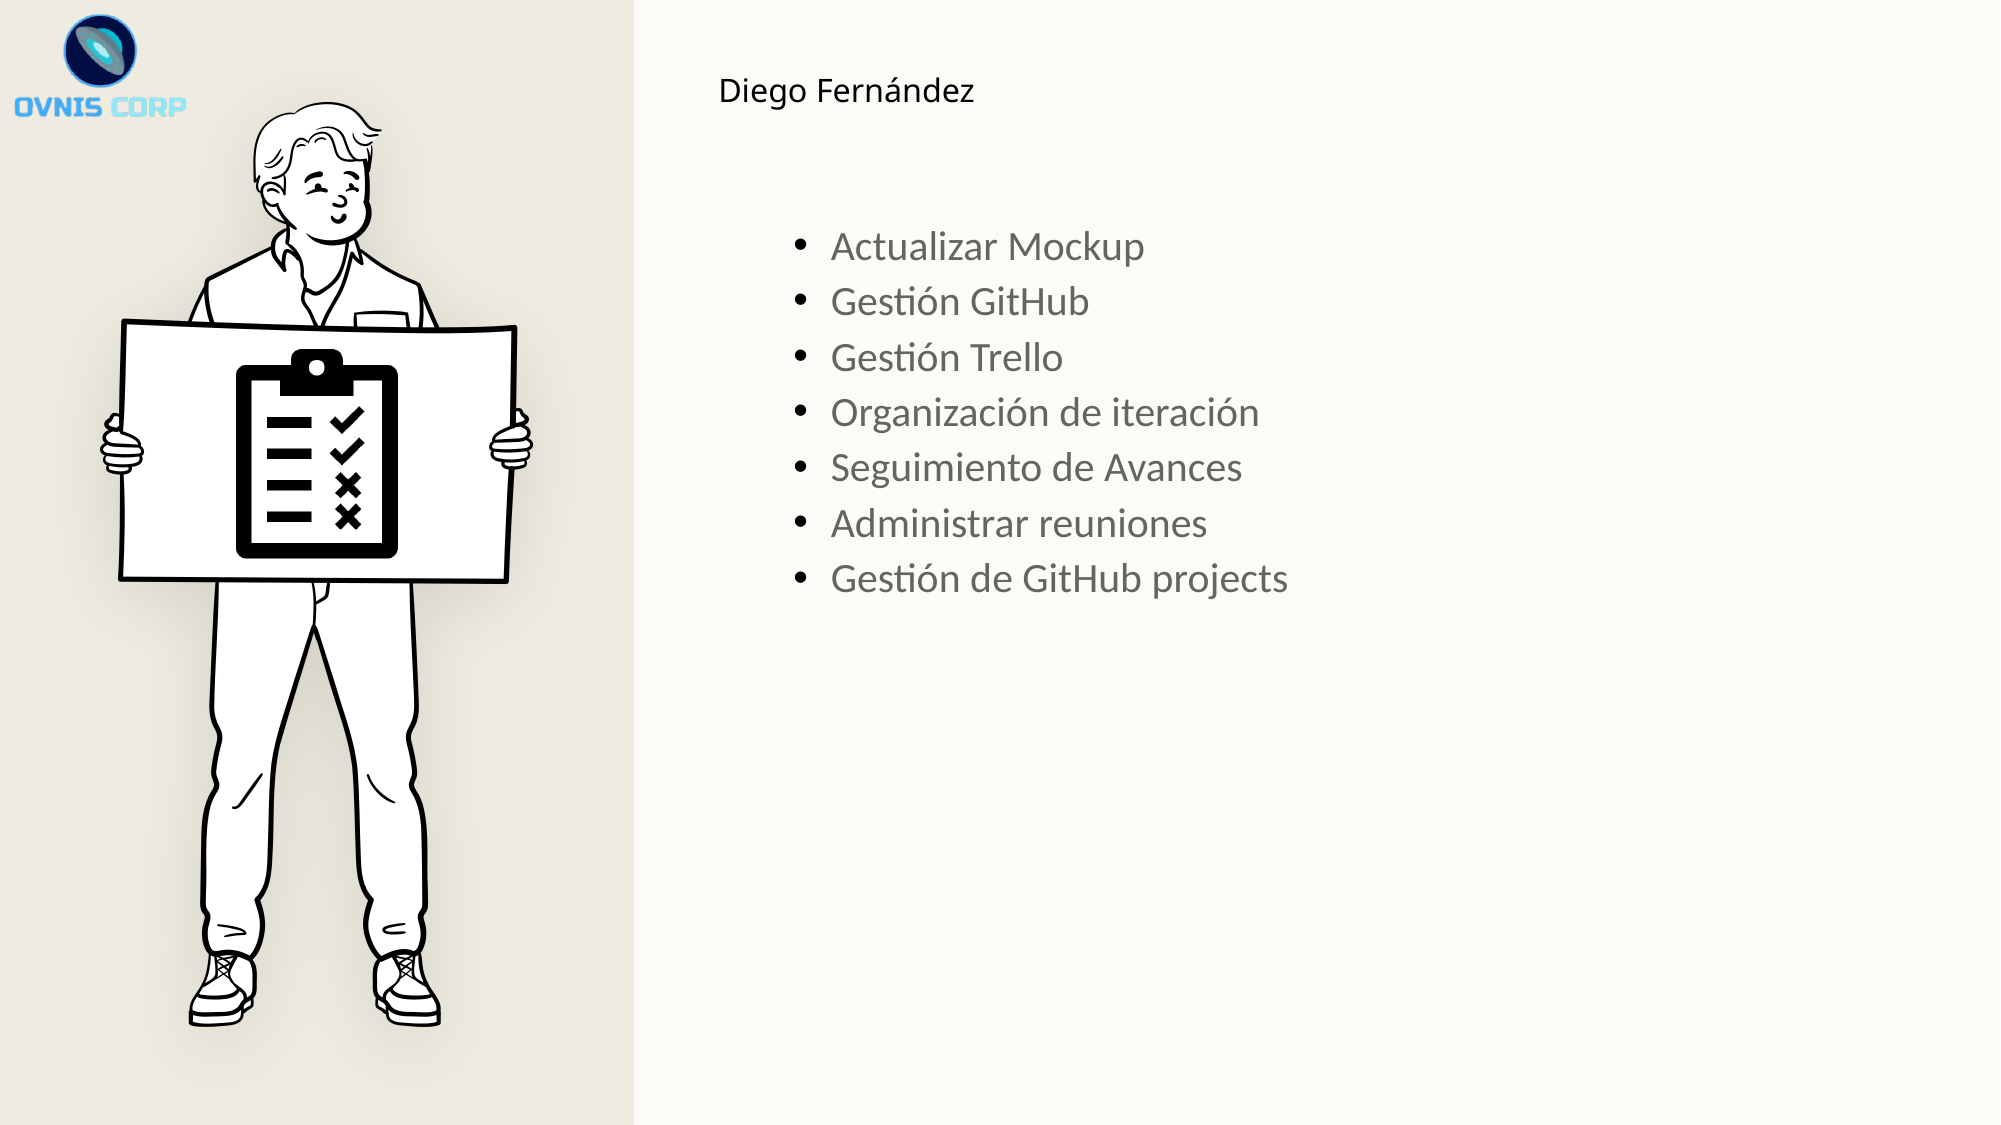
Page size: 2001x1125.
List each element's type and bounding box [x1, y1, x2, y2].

picture [9, 0, 543, 1035]
text_box [0, 0, 2000, 1125]
